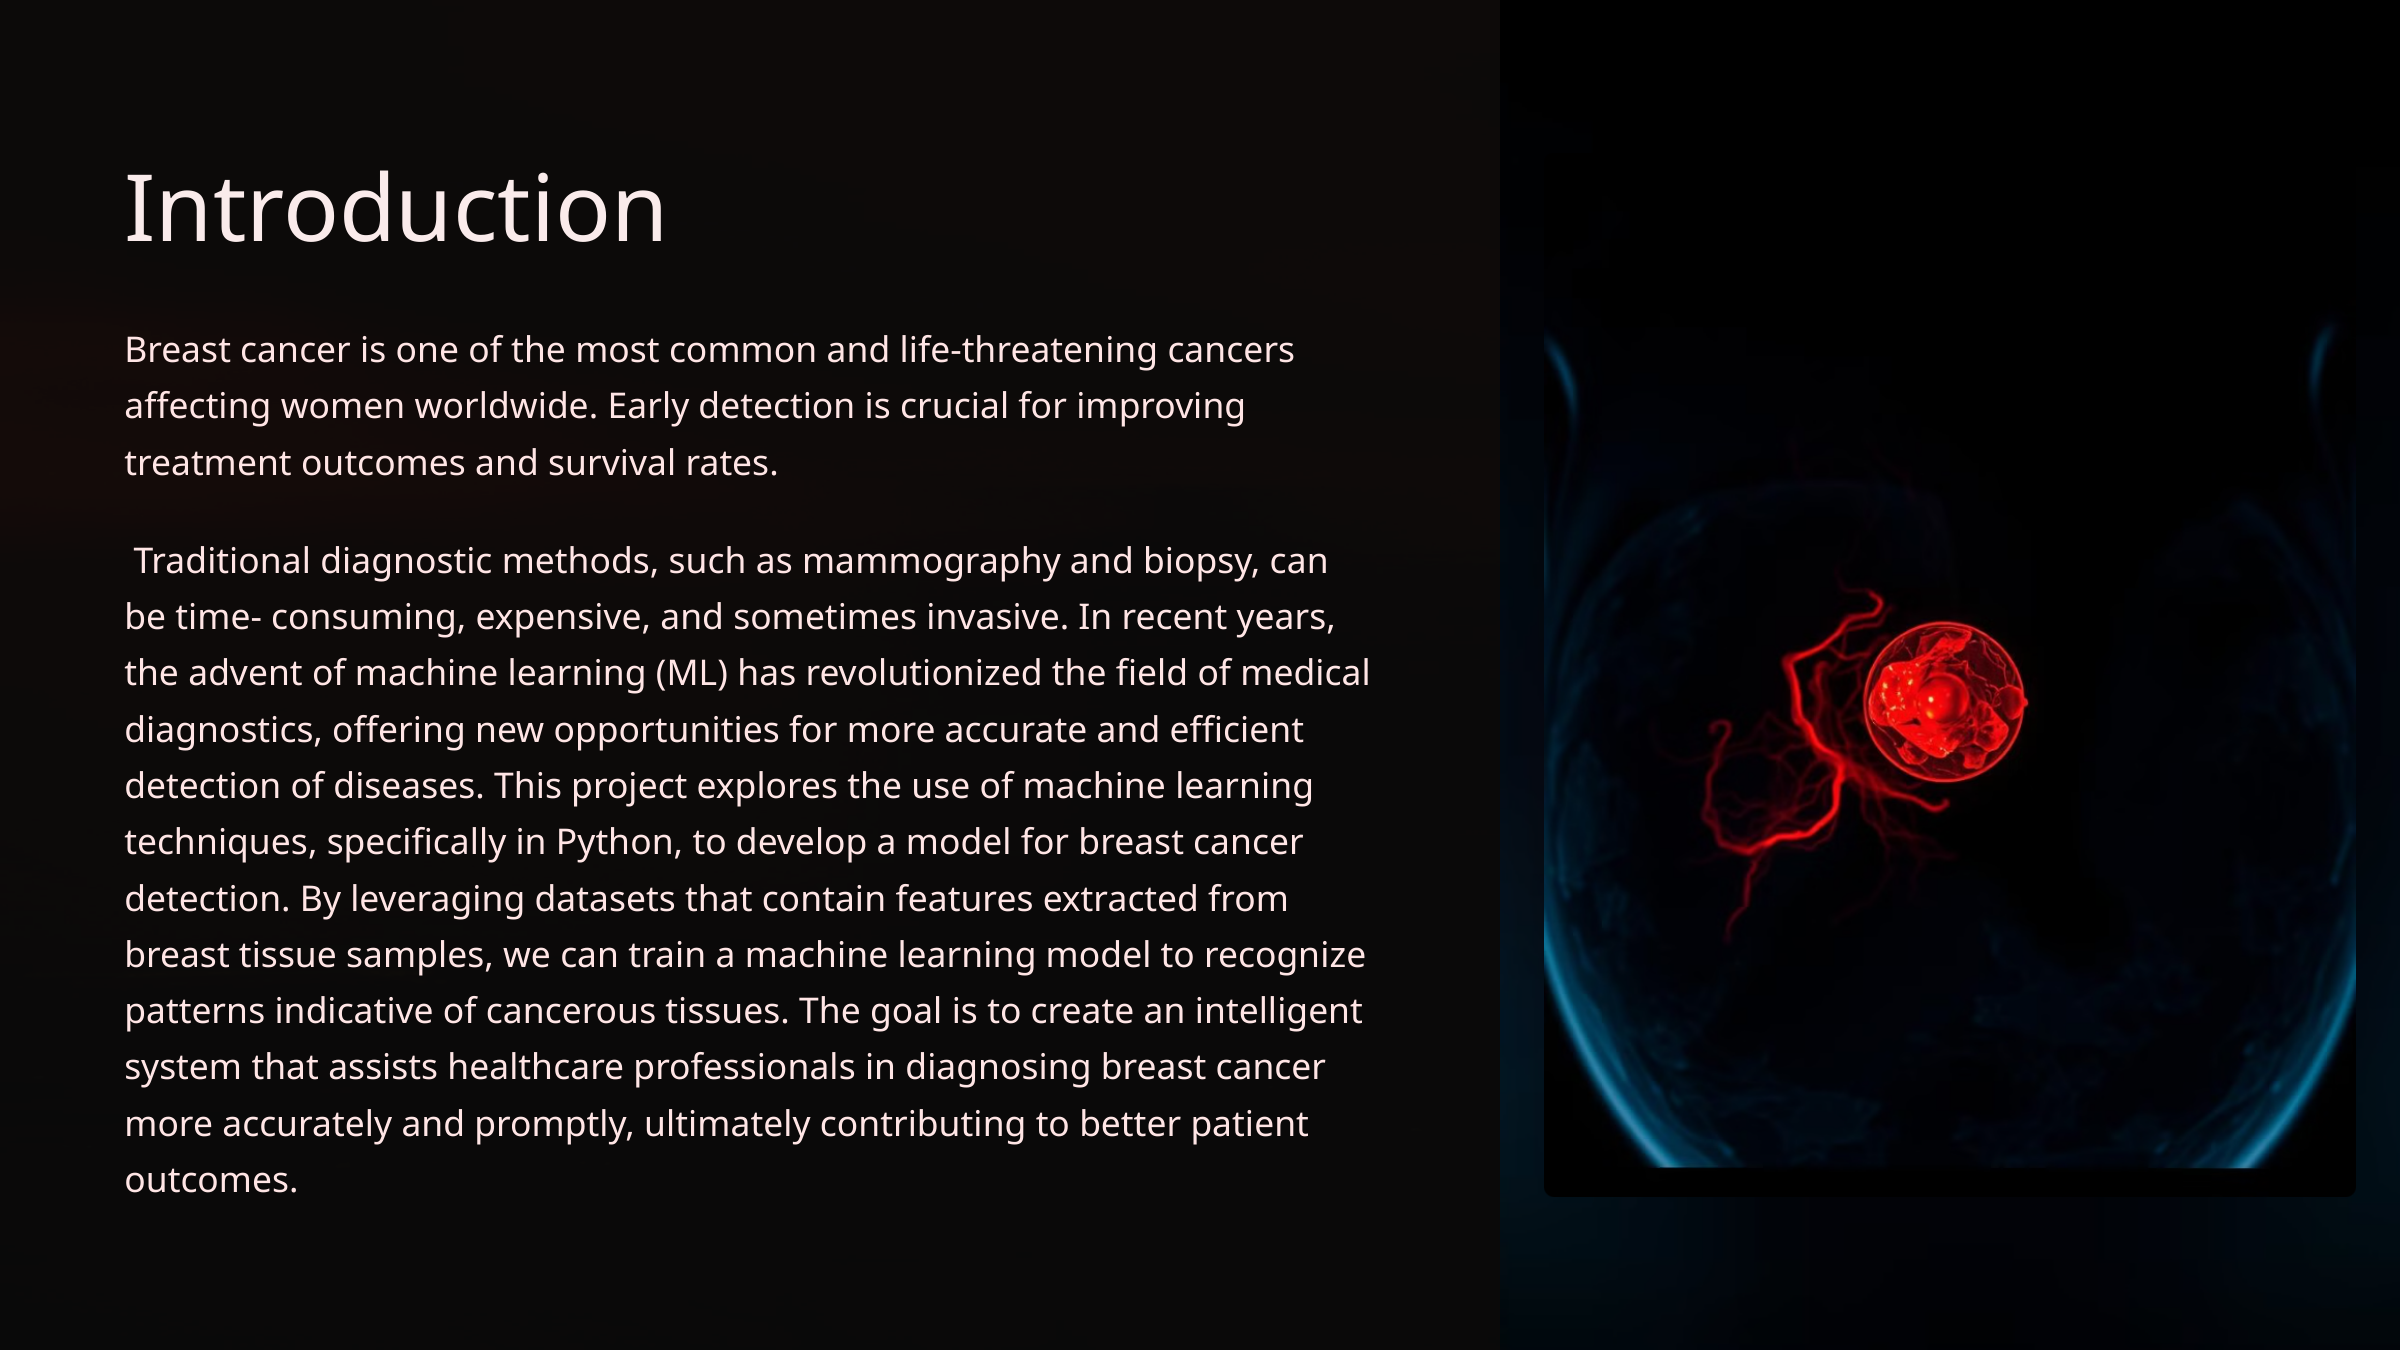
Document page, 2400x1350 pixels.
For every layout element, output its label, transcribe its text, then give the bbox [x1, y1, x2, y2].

text_box Introduction [124, 143, 1060, 261]
picture [1499, 0, 2400, 1350]
text_box Breast cancer is one of the most common and life-threatening cancers affecting women worldwide. Early detection is crucial for improving treatment outcomes and survival rates. [124, 313, 1376, 485]
text_box Traditional diagnostic methods, such as mammography and biopsy, can be time- consuming, expensive, and sometimes invasive. In recent years, the advent of machine learning (ML) has revolutionized the field of medical diagnostics, offering new opportunities for more accurate and efficient detection of diseases. This project explores the use of machine learning techniques, specifically in Python, to develop a model for breast cancer detection. By leveraging datasets that contain features extracted from breast tissue samples, we can train a machine learning model to recognize patterns indicative of cancerous tissues. The goal is to create an intelligent system that assists healthcare professionals in diagnosing breast cancer more accurately and promptly, ultimately contributing to better patient outcomes. [124, 524, 1376, 1207]
